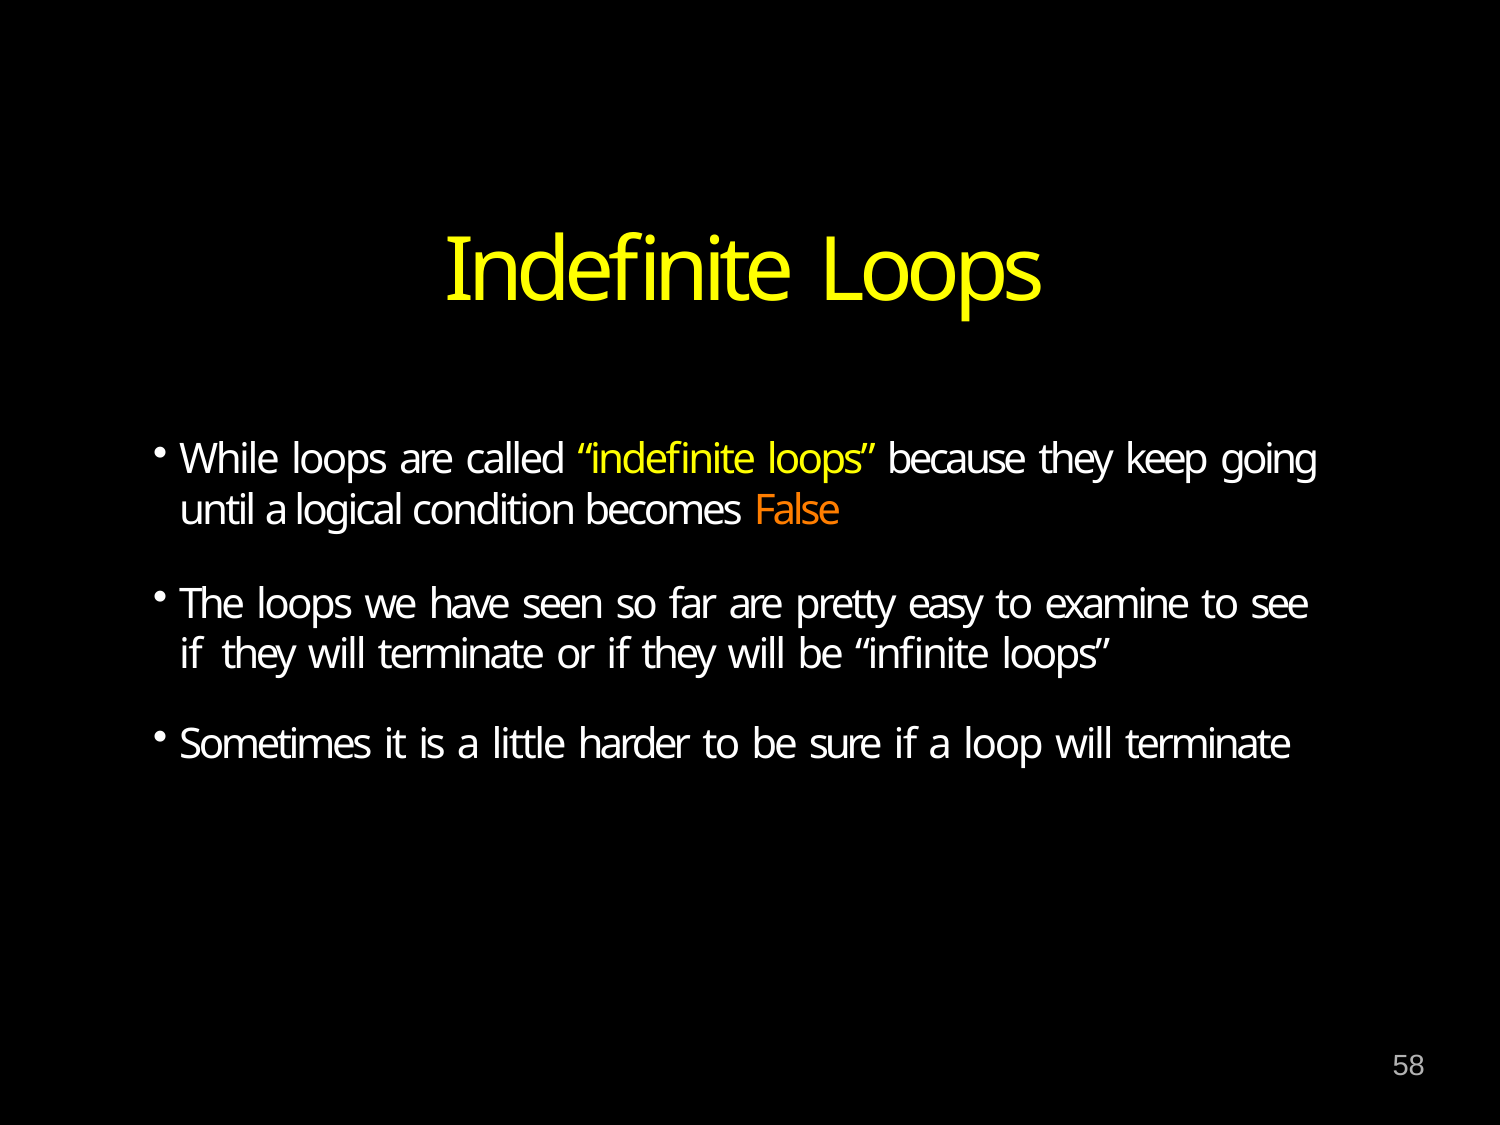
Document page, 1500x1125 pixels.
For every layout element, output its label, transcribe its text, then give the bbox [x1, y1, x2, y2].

slide_number 58 [1080, 1046, 1425, 1092]
title Indefinite Loops [443, 210, 1056, 400]
text_box While loops are called “indefinite loops” because they keep going until a logical condition becomes False The loops we have seen so far are pretty easy to examine to see if they will terminate or if they will be “infinite loops” Sometimes it is a little harder to be sure if a loop will terminate [152, 431, 1344, 768]
